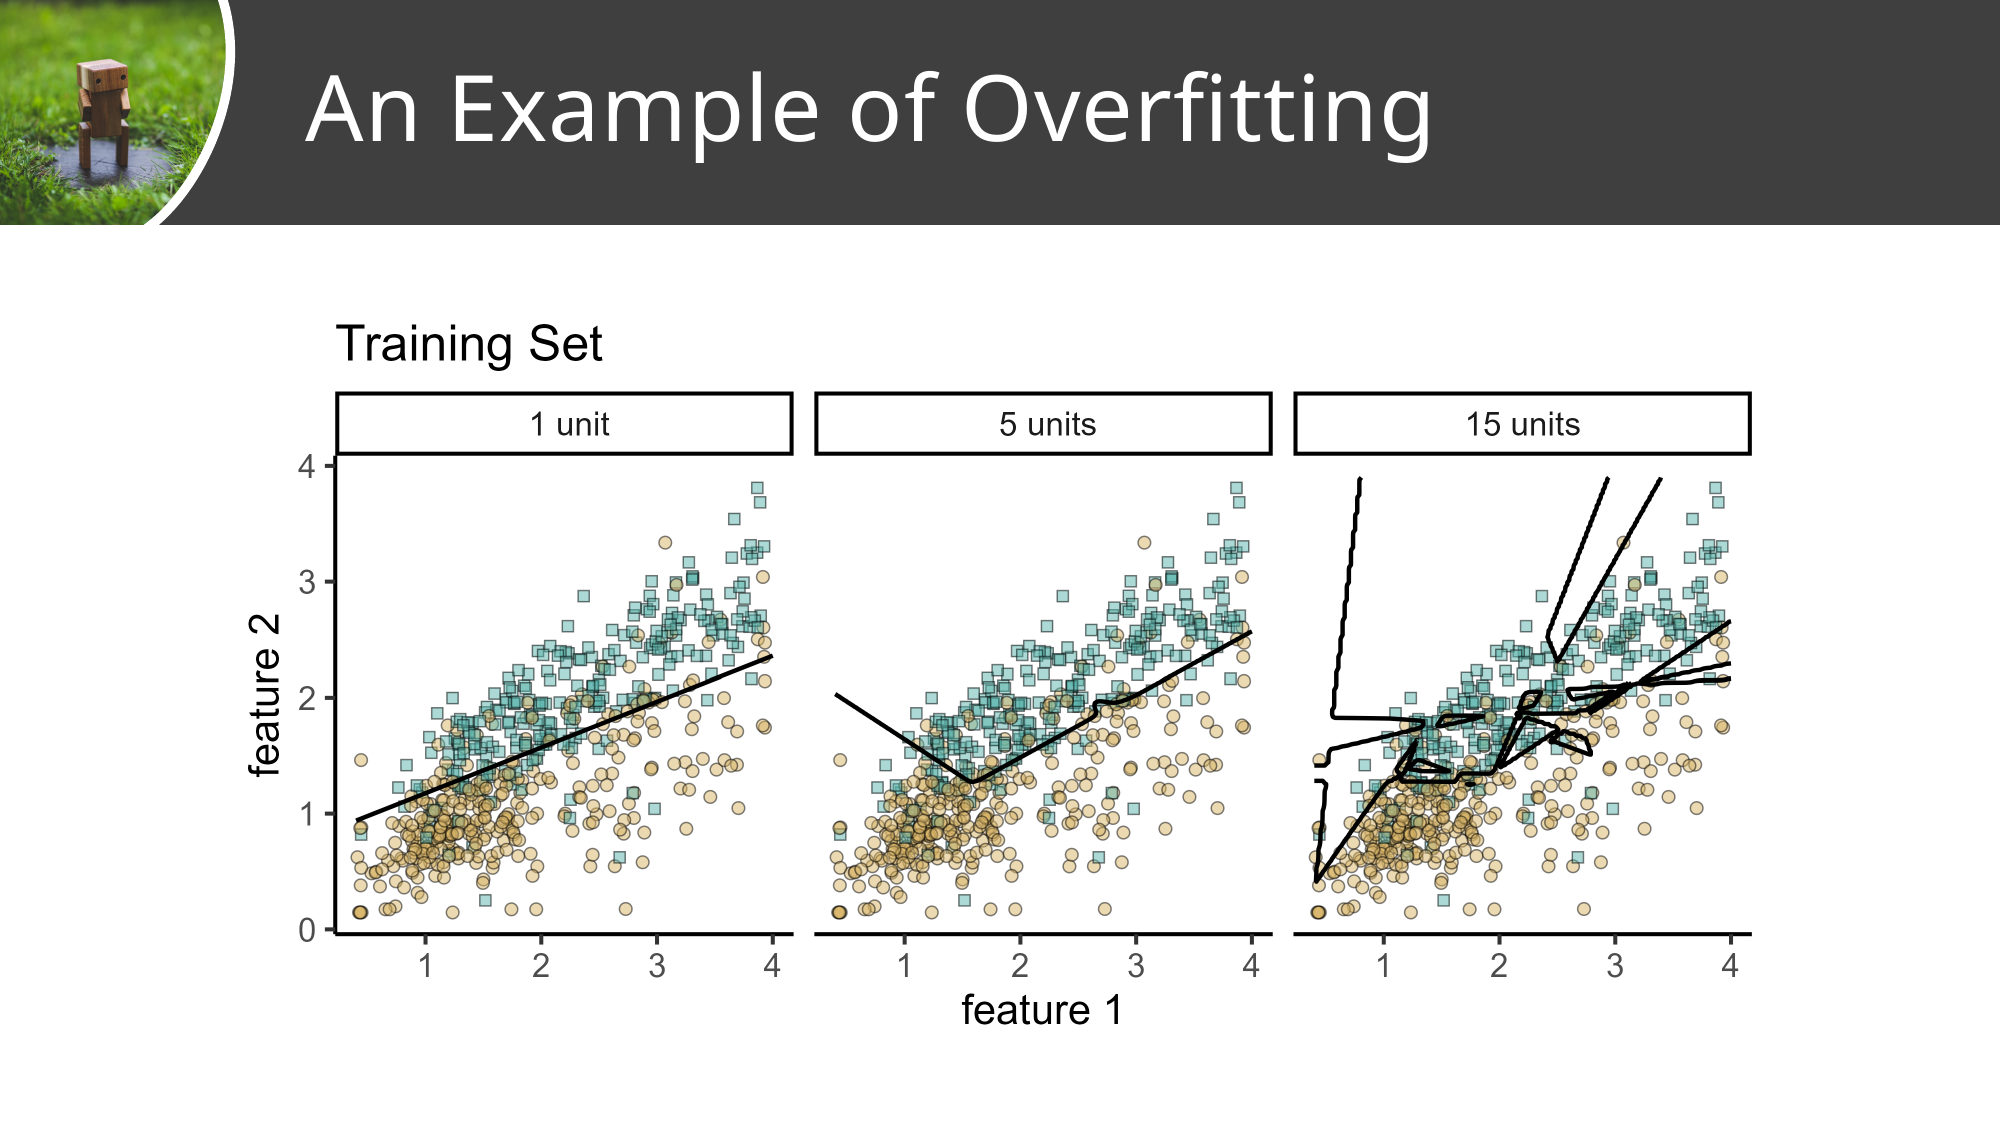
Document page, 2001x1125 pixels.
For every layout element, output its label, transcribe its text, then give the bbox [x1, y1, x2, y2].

text_box [145, 225, 153, 230]
picture [0, 0, 231, 225]
text_box [153, 221, 2000, 226]
title An Example of Overfitting [231, 3, 2000, 221]
picture [75, 303, 1925, 1054]
